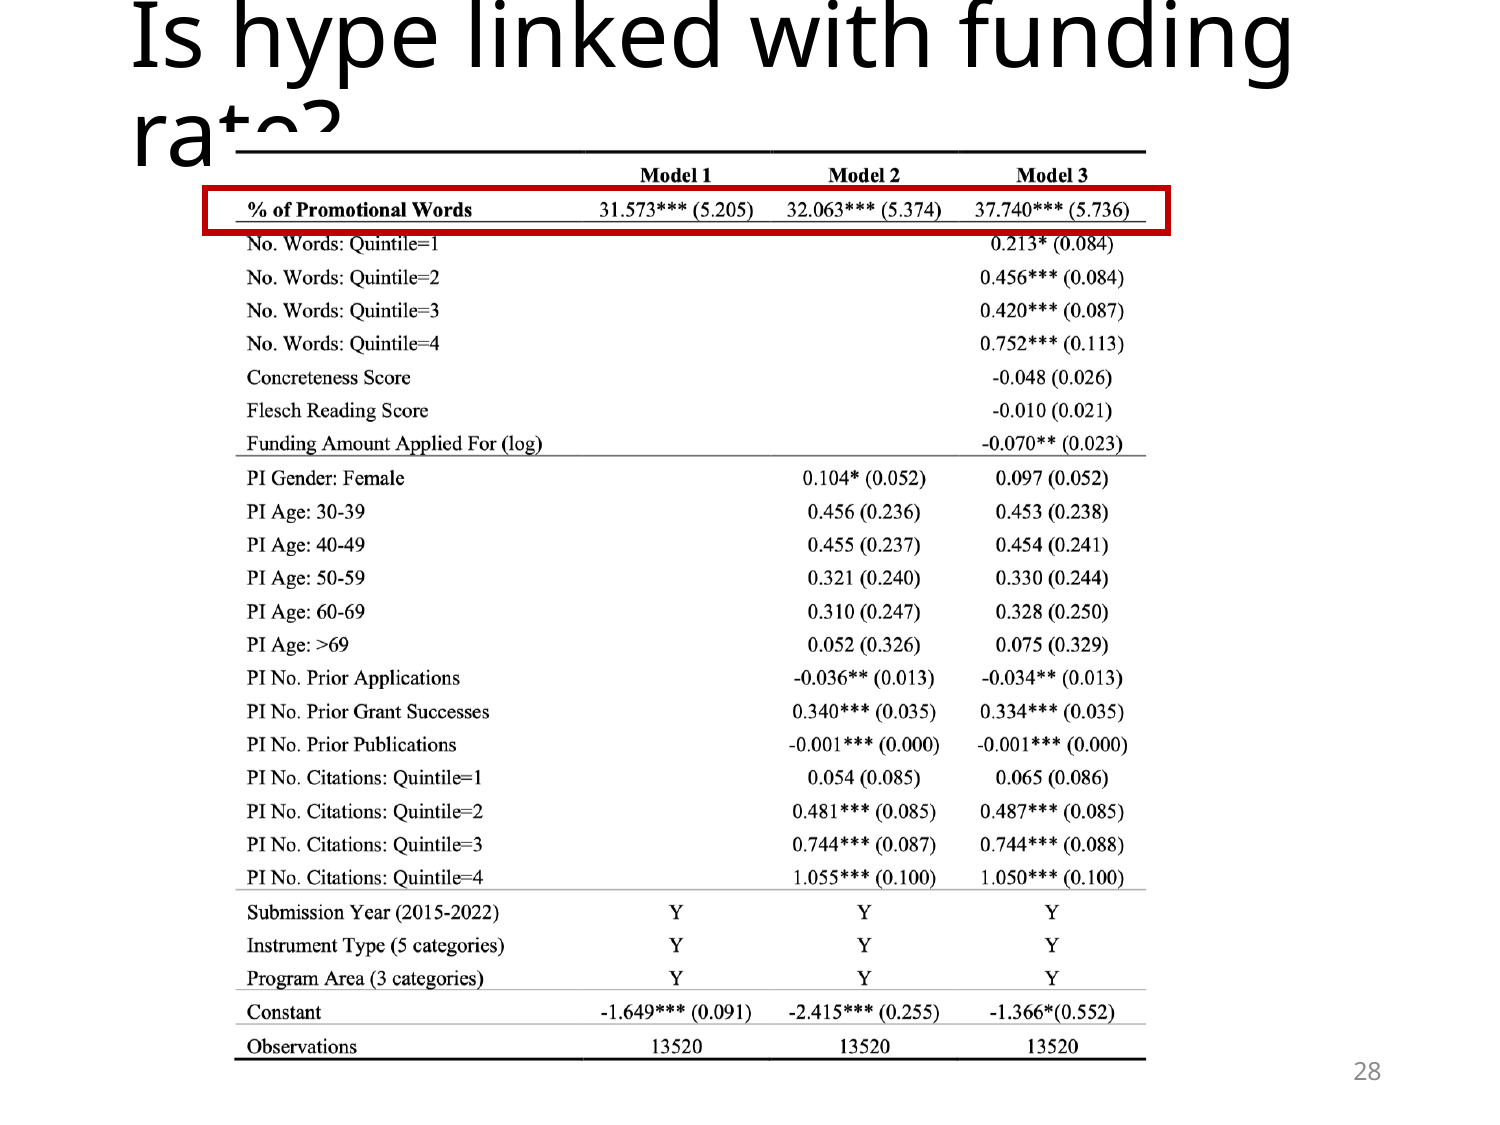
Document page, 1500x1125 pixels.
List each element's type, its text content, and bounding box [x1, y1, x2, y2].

title Is hype linked with funding rate? [115, 0, 1410, 196]
picture [217, 132, 1163, 1071]
slide_number 28 [1059, 1042, 1397, 1103]
text_box [204, 187, 217, 233]
text_box [1163, 187, 1169, 233]
